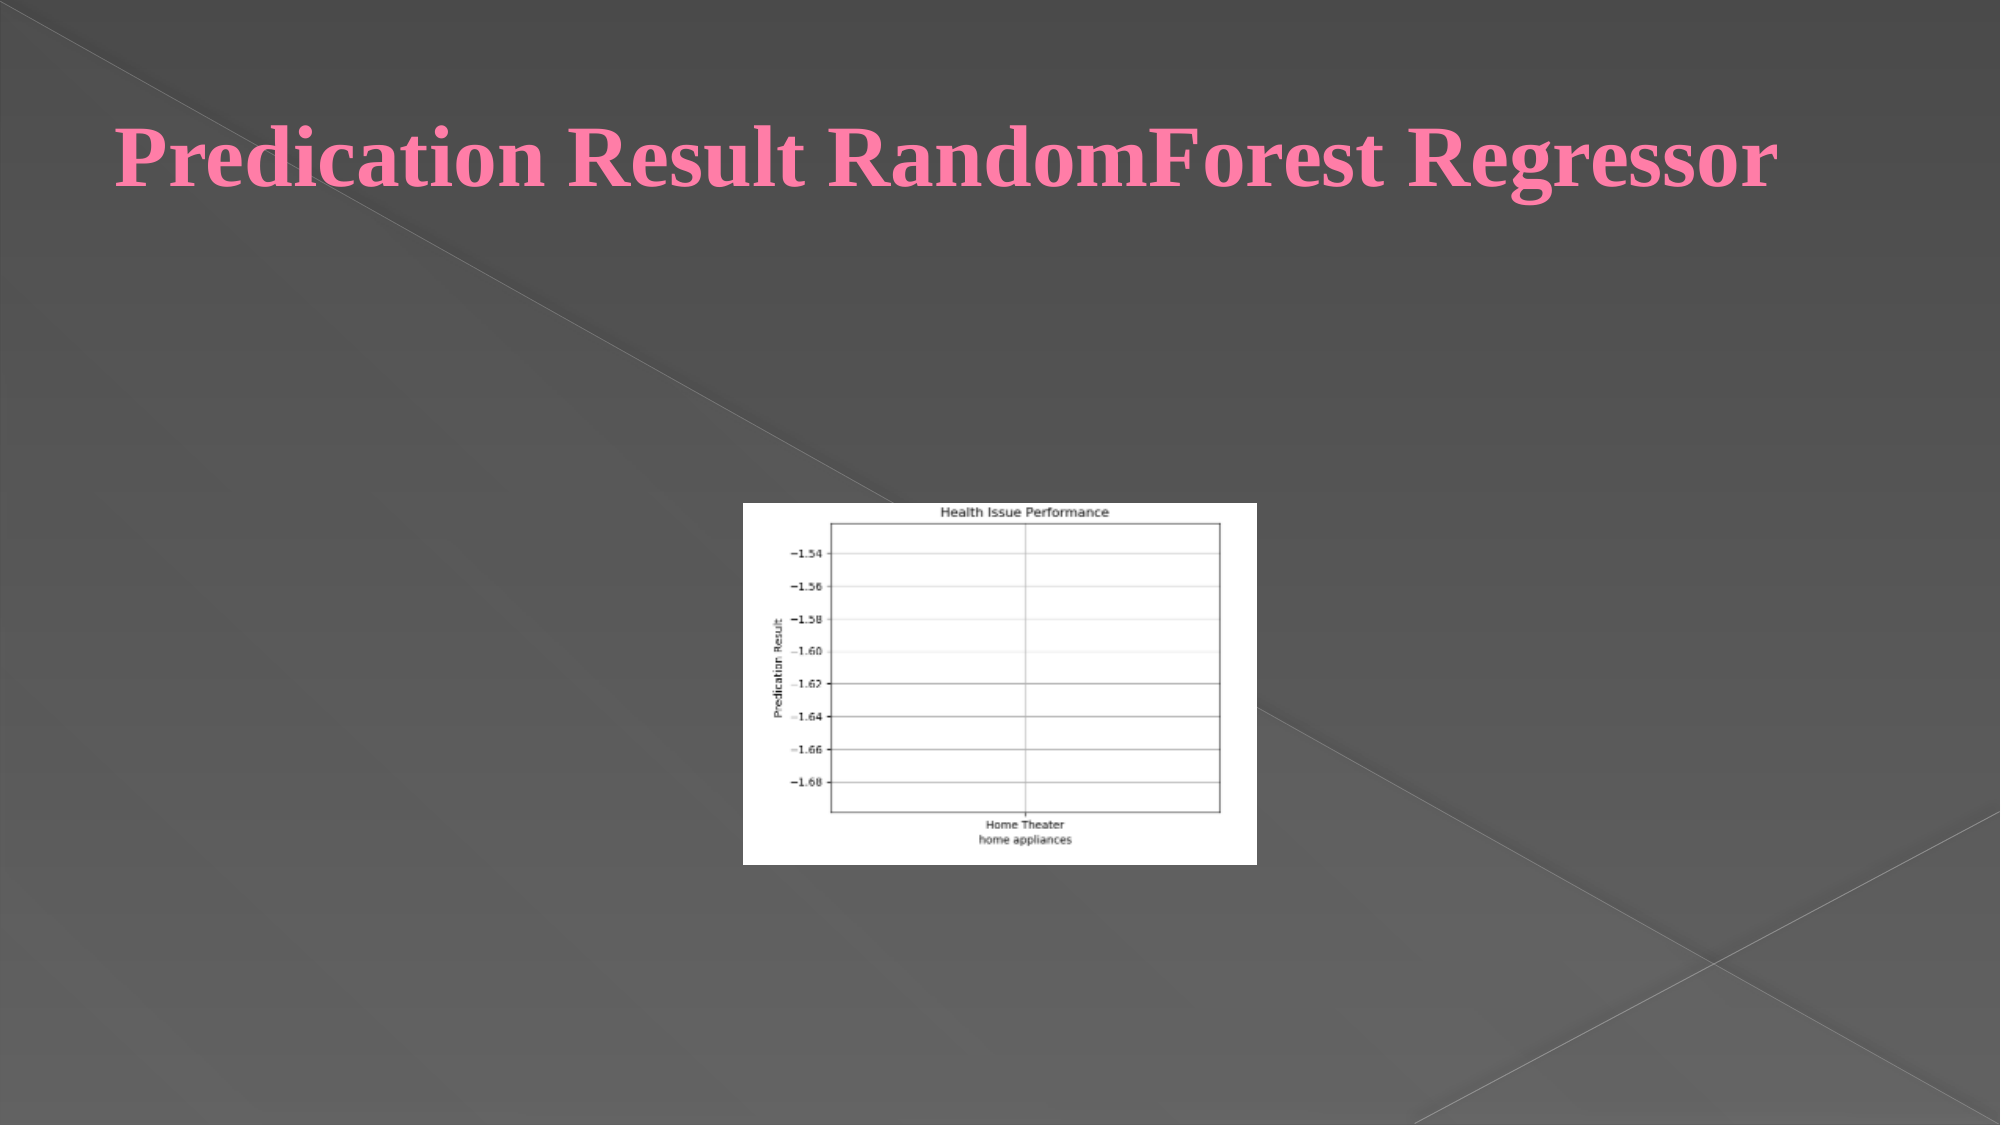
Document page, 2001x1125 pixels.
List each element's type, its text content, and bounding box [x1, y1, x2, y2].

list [743, 503, 1257, 865]
title Predication Result RandomForest Regressor [99, 43, 1900, 274]
